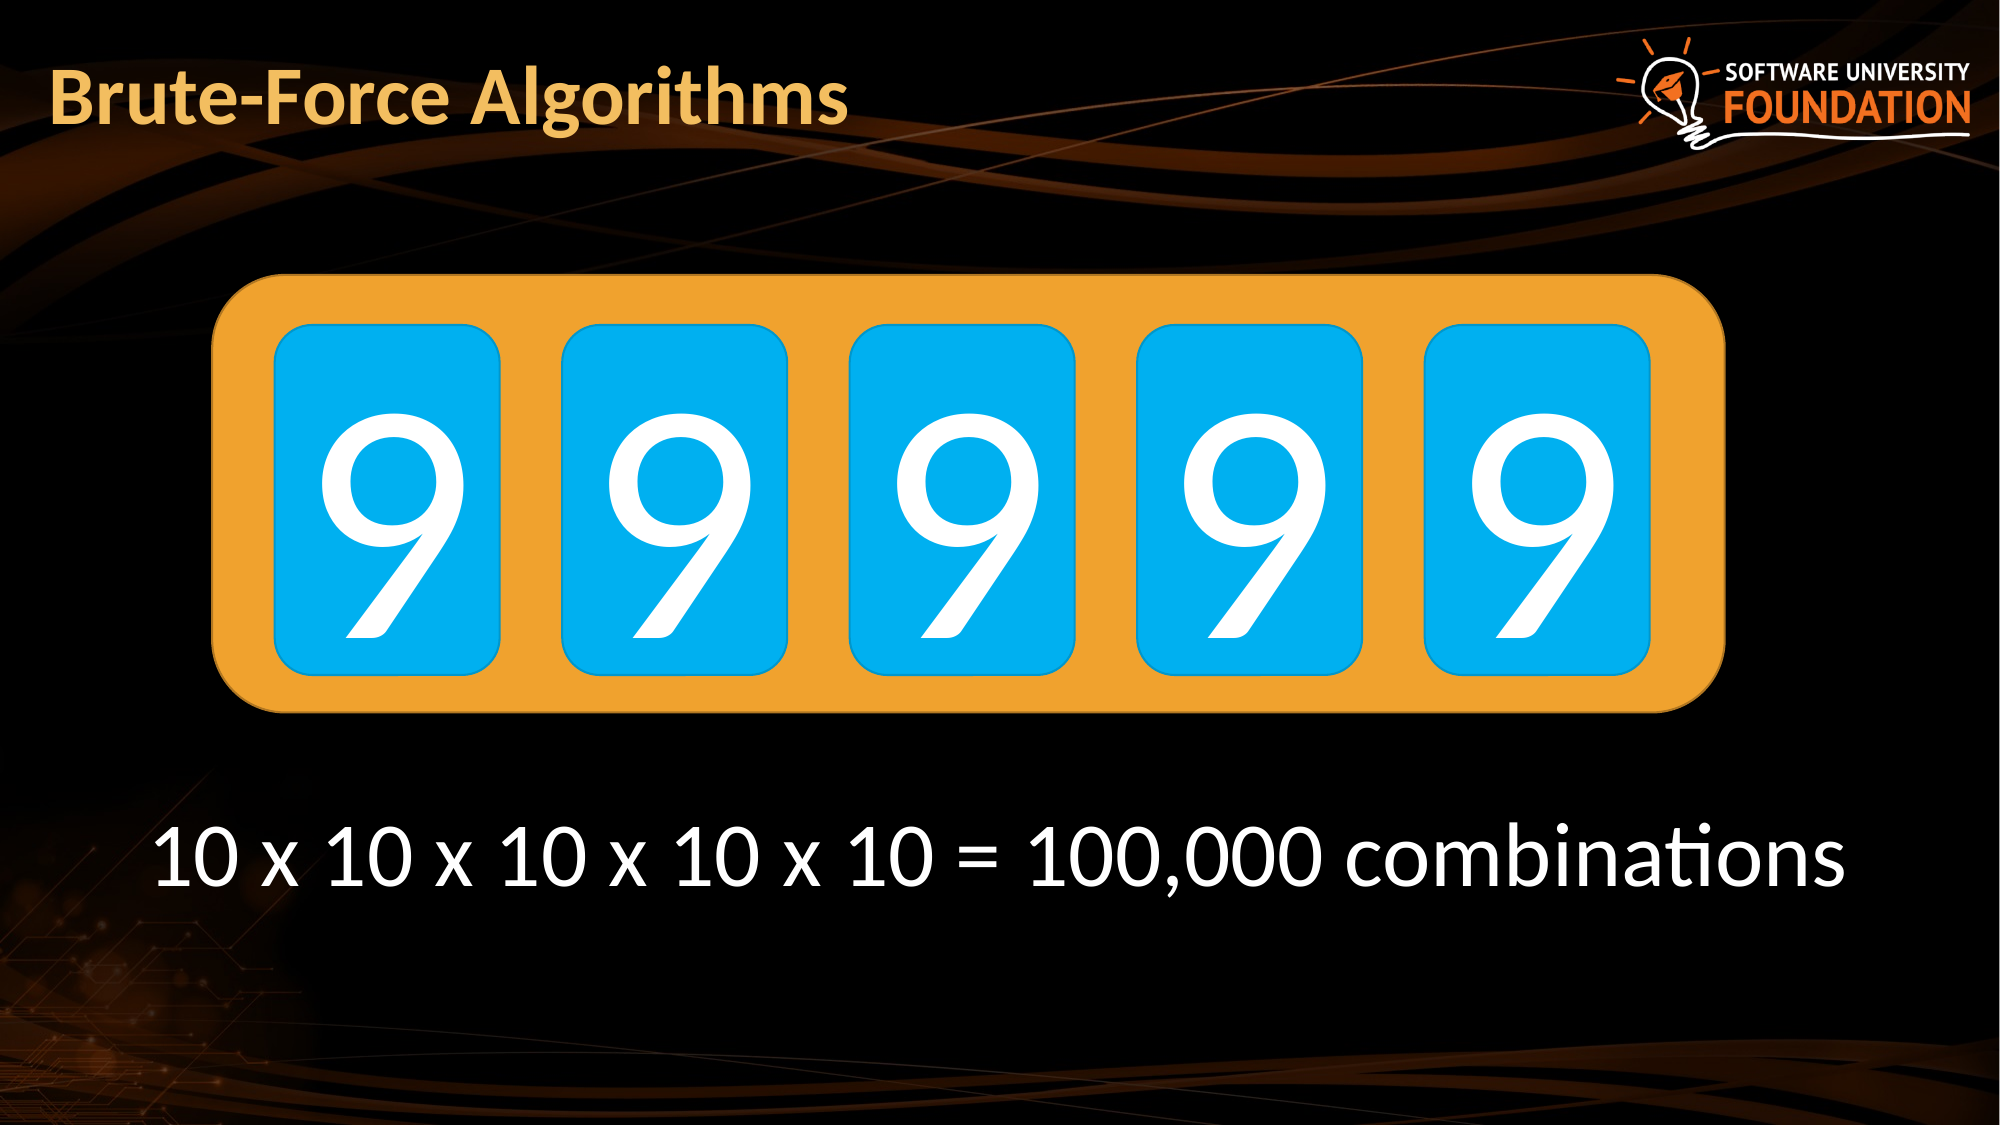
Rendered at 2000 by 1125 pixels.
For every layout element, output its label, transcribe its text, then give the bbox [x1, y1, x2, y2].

title Brute-Force Algorithms [30, 6, 1602, 189]
text_box 9 [561, 323, 789, 677]
text_box 9 [1136, 323, 1364, 677]
text_box 9 [273, 323, 501, 677]
text_box 10 x 10 x 10 x 10 x 10 = 100,000 combinations [132, 787, 1867, 913]
text_box [211, 273, 1726, 714]
text_box 9 [1423, 323, 1651, 677]
picture [0, 0, 2000, 1125]
text_box 9 [848, 323, 1076, 677]
